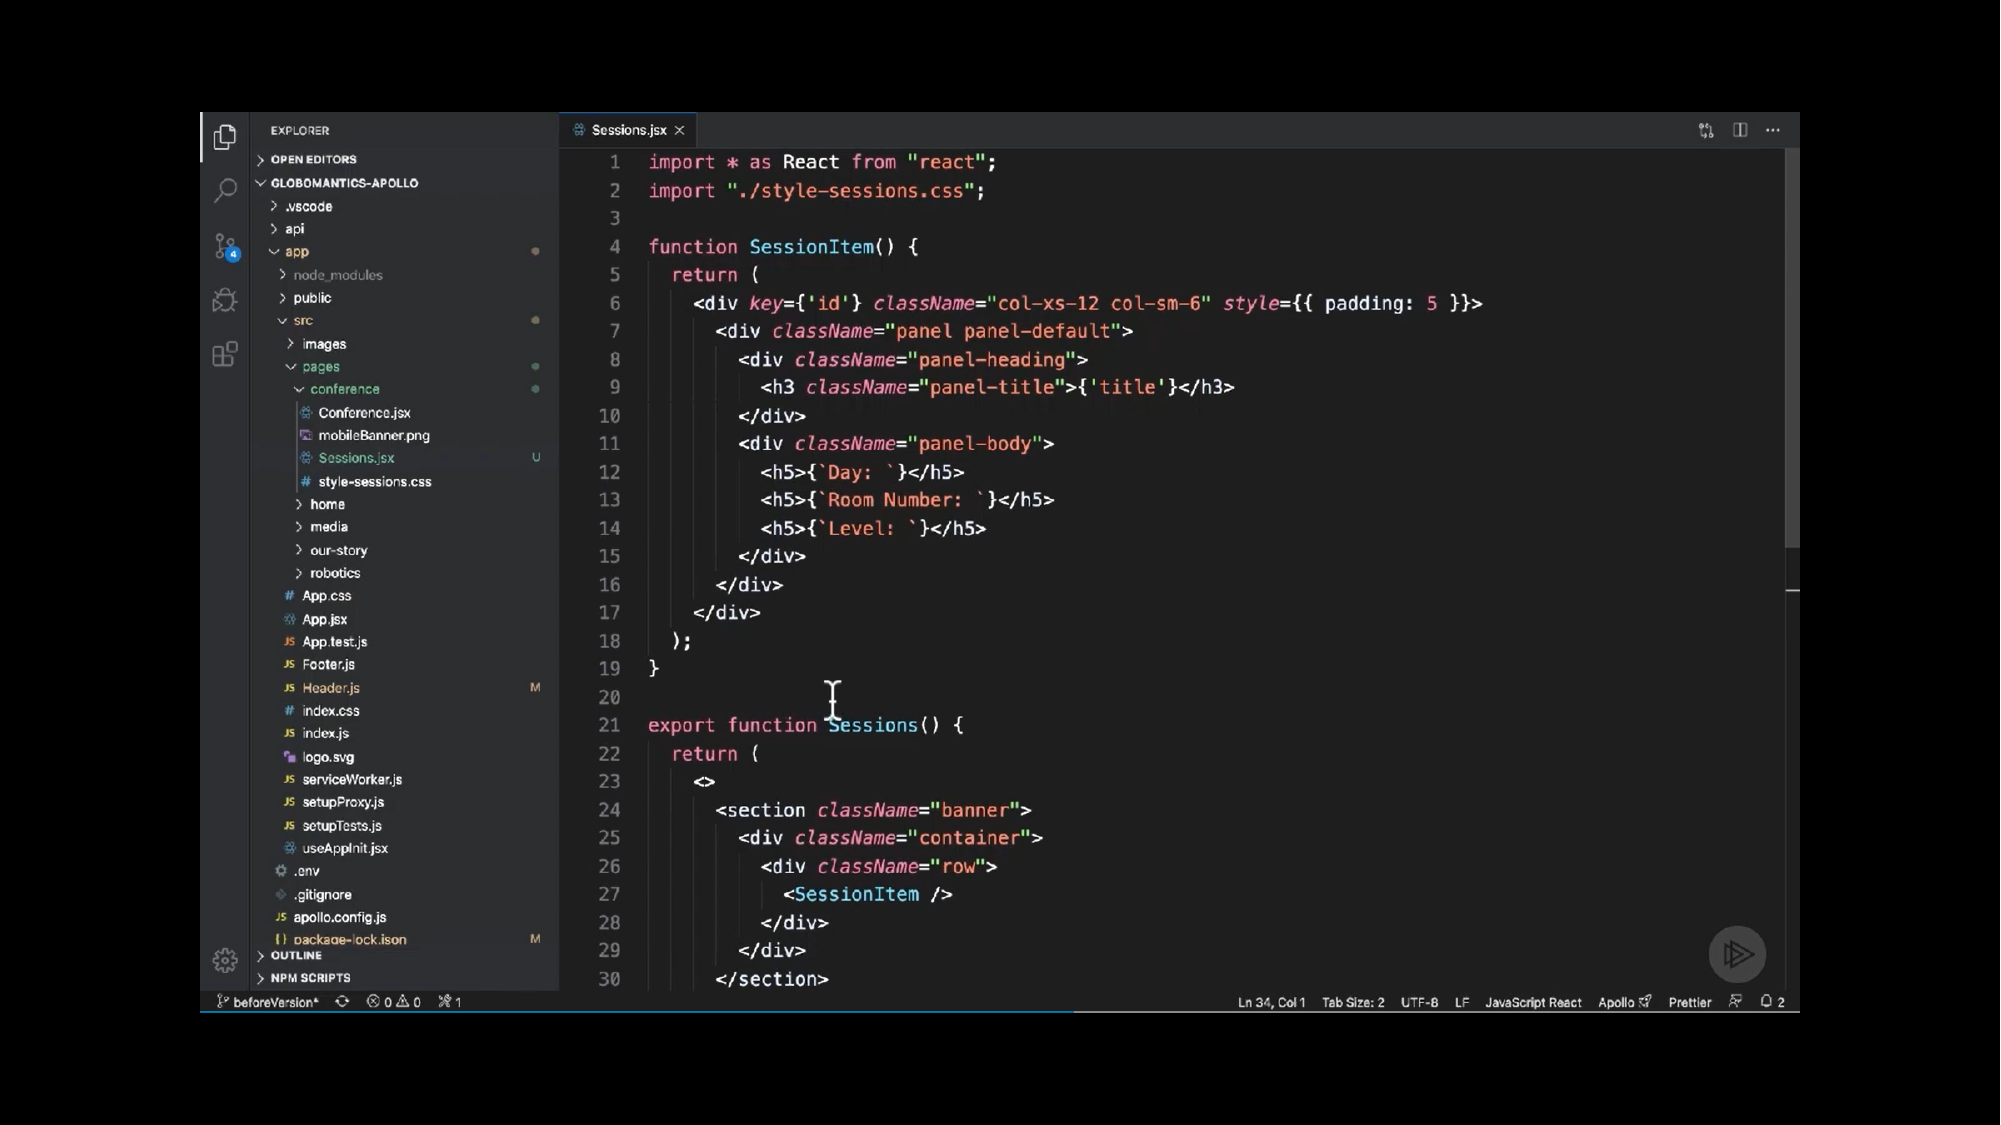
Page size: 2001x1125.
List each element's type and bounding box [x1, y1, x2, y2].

picture [199, 112, 1800, 1013]
